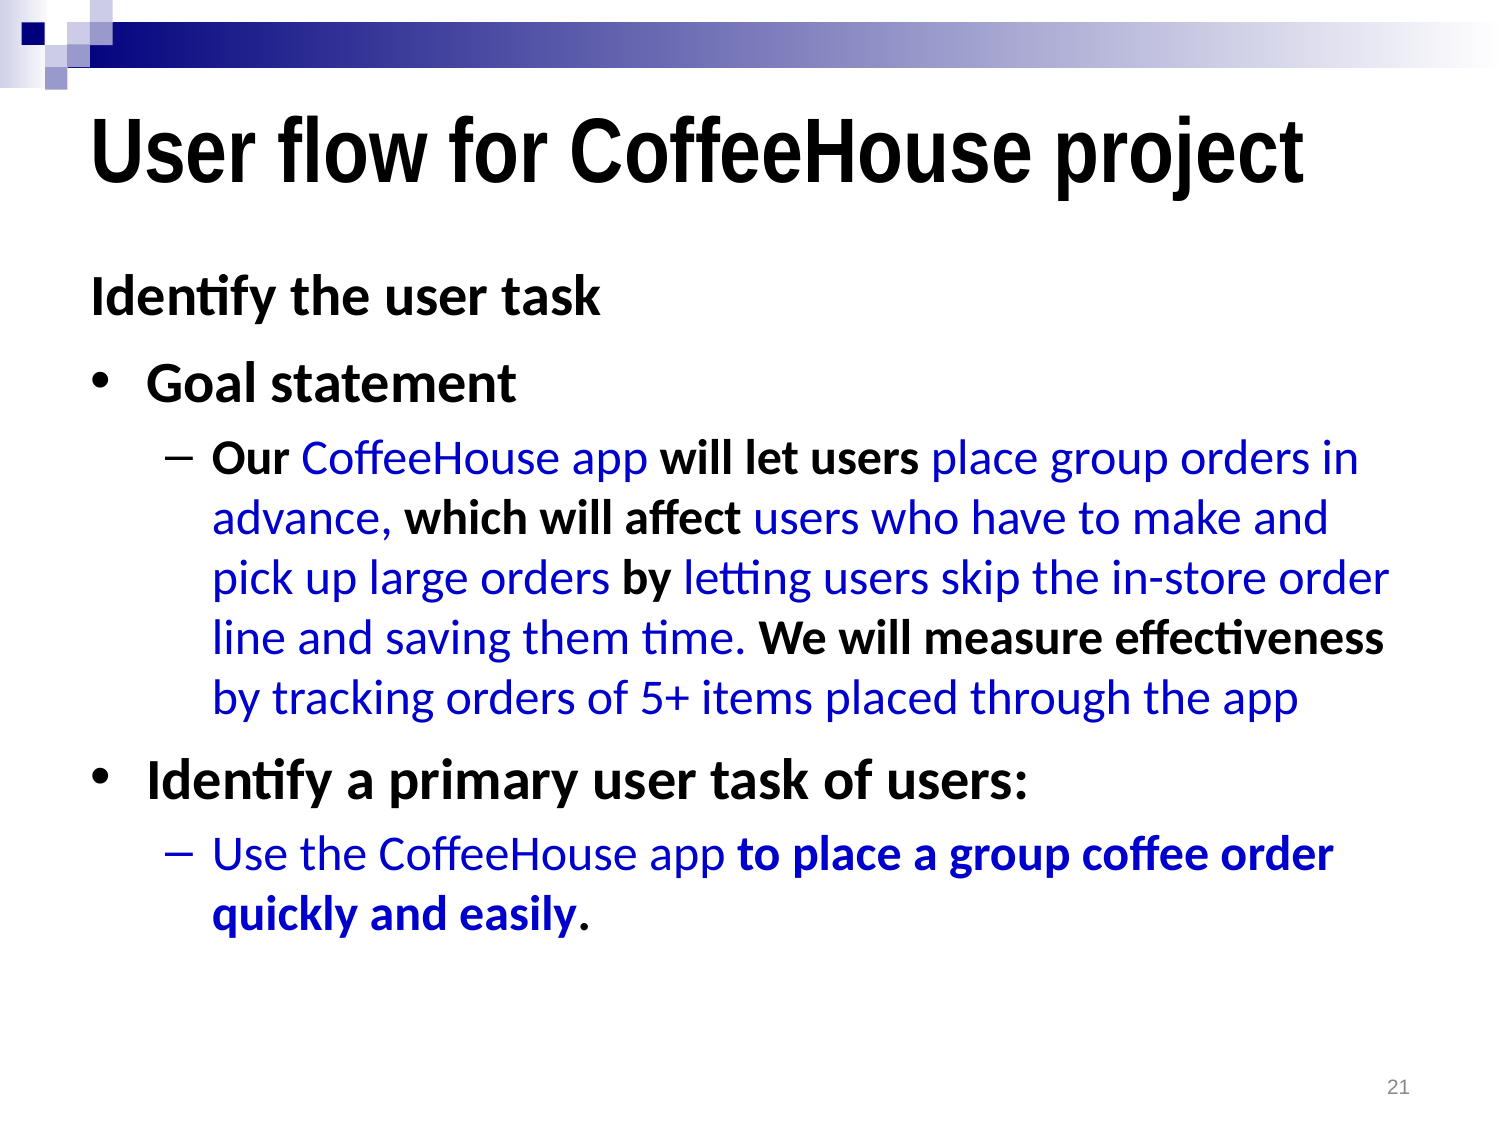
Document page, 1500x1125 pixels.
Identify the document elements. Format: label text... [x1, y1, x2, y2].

title User flow for CoffeeHouse project [75, 67, 1425, 225]
list Identify the user task Goal statement Our CoffeeHouse app will let users place group orders in advance, which will affect users who have to make and pick up large orders by letting users skip the in-store order line and saving them time. We will measure effectiveness by tracking orders of 5+ items placed through the app Identify a primary user task of users: Use the CoffeeHouse app to place a group coffee order quickly and easily. [75, 249, 1425, 1038]
slide_number 21 [1074, 1059, 1425, 1113]
